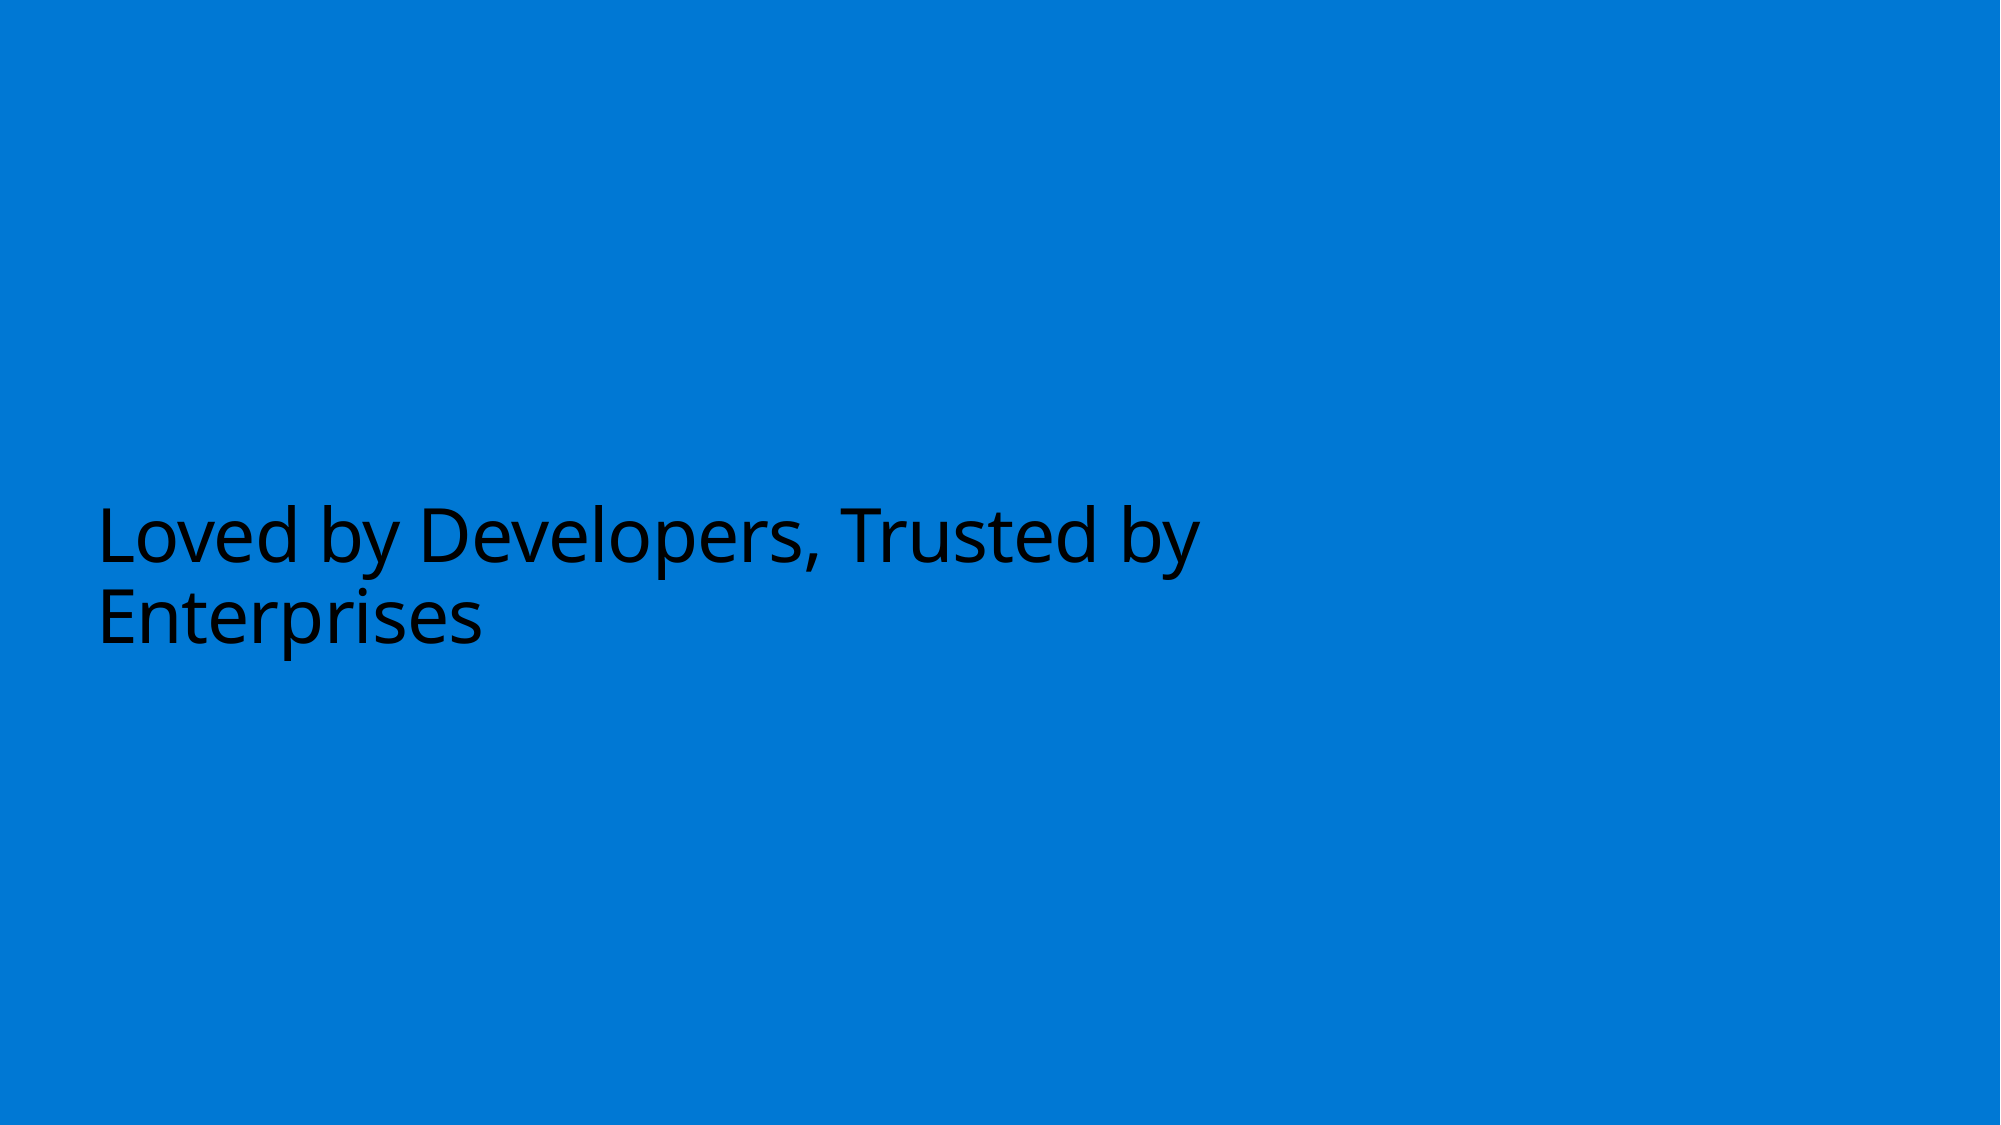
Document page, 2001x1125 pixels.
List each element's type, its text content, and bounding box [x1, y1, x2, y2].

title Loved by Developers, Trusted by Enterprises [96, 498, 1596, 580]
